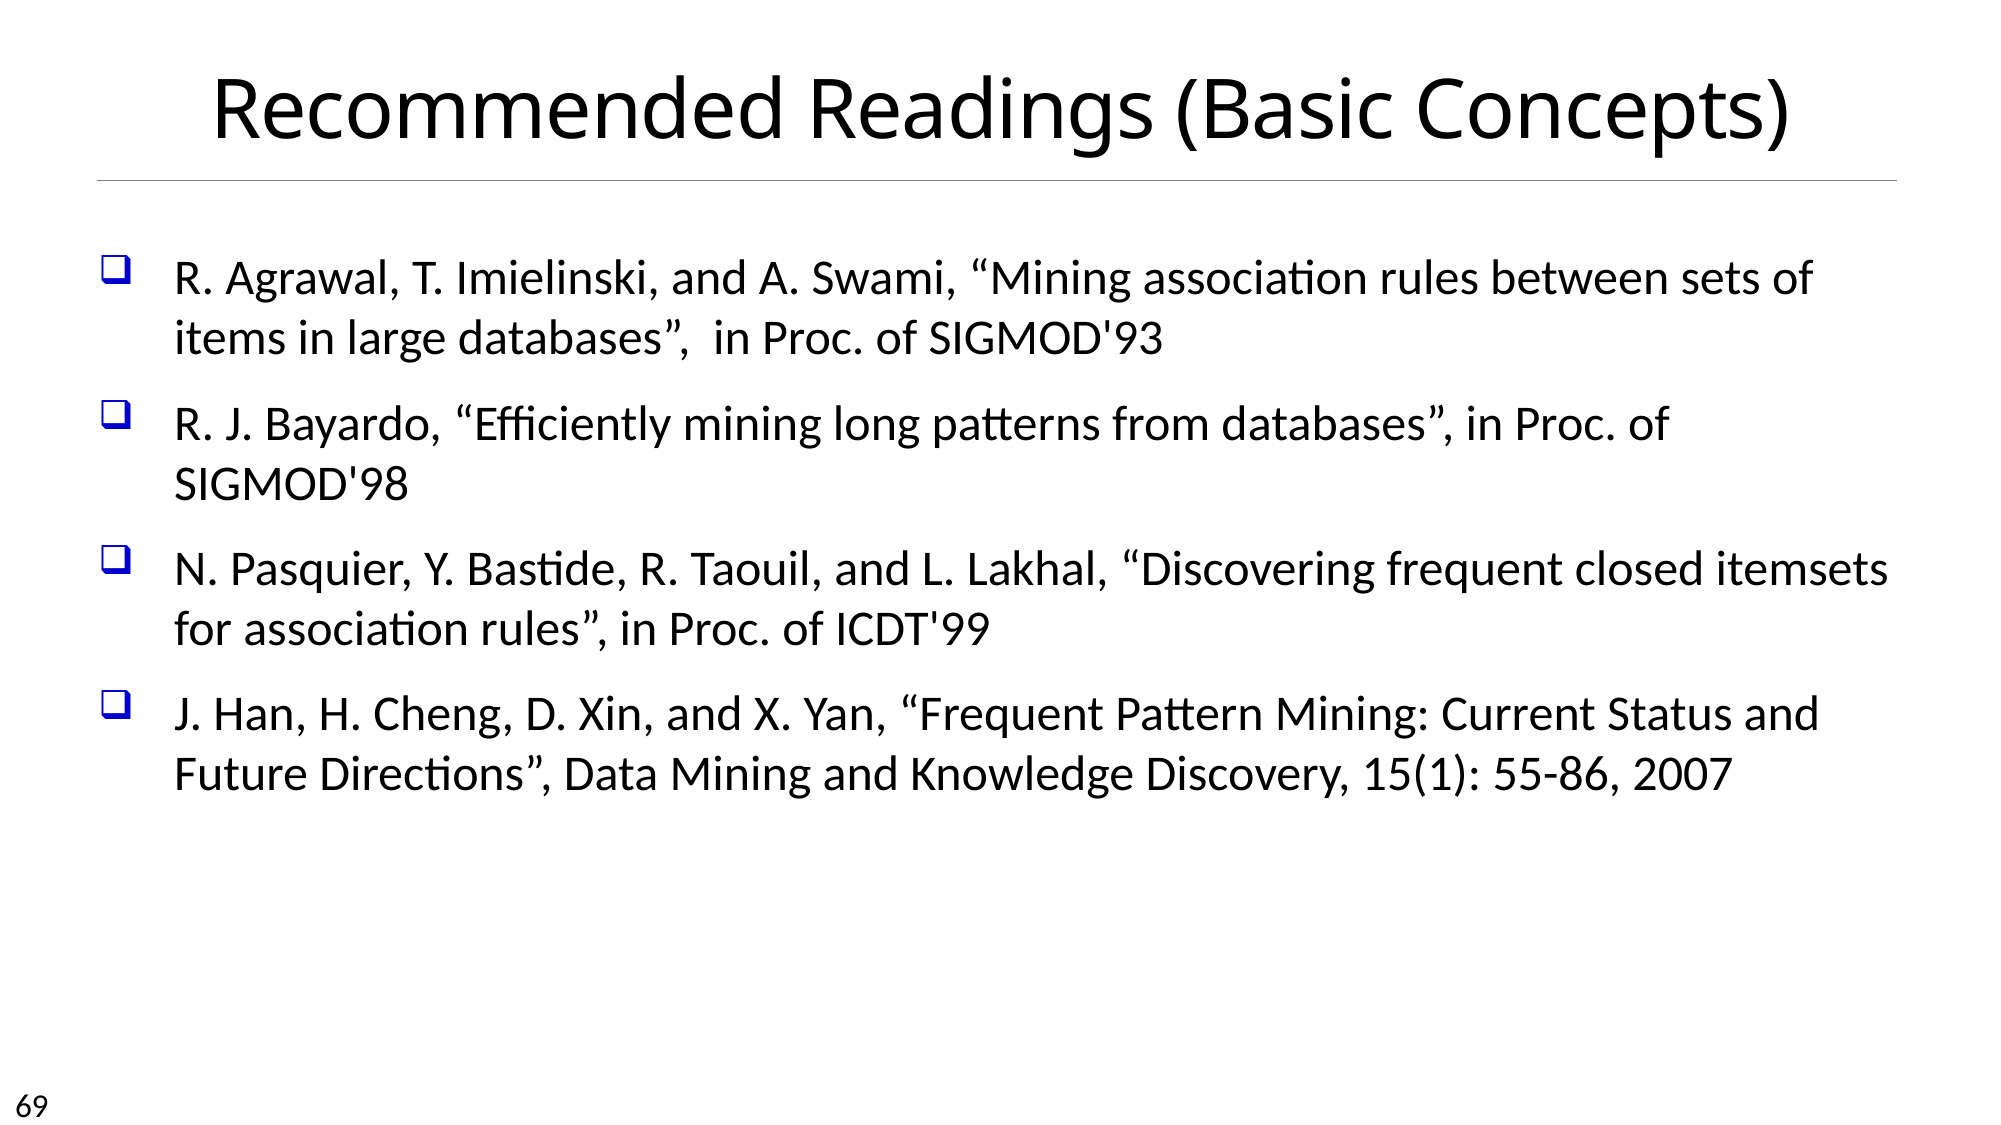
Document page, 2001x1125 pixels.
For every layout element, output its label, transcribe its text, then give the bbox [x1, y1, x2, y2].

title Recommended Readings (Basic Concepts) [0, 62, 2000, 163]
list R. Agrawal, T. Imielinski, and A. Swami, “Mining association rules between sets of items in large databases”, in Proc. of SIGMOD'93 R. J. Bayardo, “Efficiently mining long patterns from databases”, in Proc. of SIGMOD'98 N. Pasquier, Y. Bastide, R. Taouil, and L. Lakhal, “Discovering frequent closed itemsets for association rules”, in Proc. of ICDT'99 J. Han, H. Cheng, D. Xin, and X. Yan, “Frequent Pattern Mining: Current Status and Future Directions”, Data Mining and Knowledge Discovery, 15(1): 55-86, 2007 [83, 237, 1907, 993]
